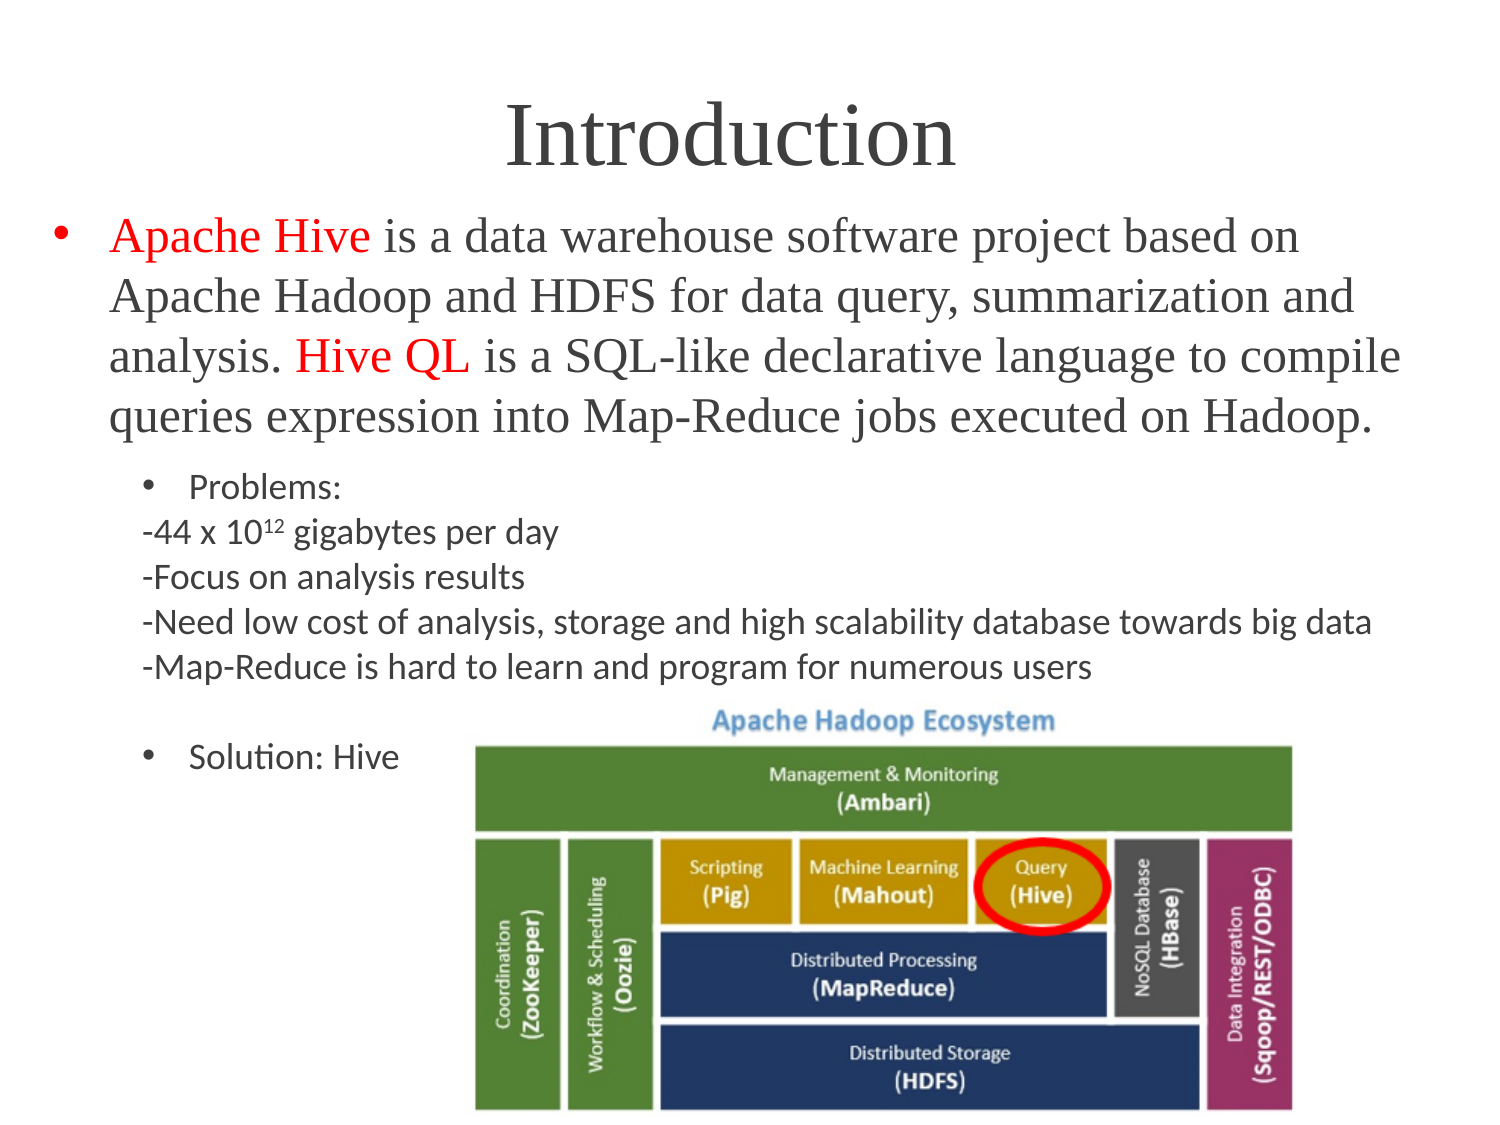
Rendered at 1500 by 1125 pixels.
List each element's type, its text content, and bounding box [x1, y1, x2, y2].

text_box Problems: -44 x 1012 gigabytes per day -Focus on analysis results -Need low cost of analysis, storage and high scalability database towards big data -Map-Reduce is hard to learn and program for numerous users Solution: Hive [127, 454, 1438, 830]
picture [462, 699, 1301, 1116]
title Introduction [24, 45, 1438, 213]
list Apache Hive is a data warehouse software project based on Apache Hadoop and HDFS for data query, summarization and analysis. Hive QL is a SQL-like declarative language to compile queries expression into Map-Reduce jobs executed on Hadoop. [37, 195, 1463, 458]
